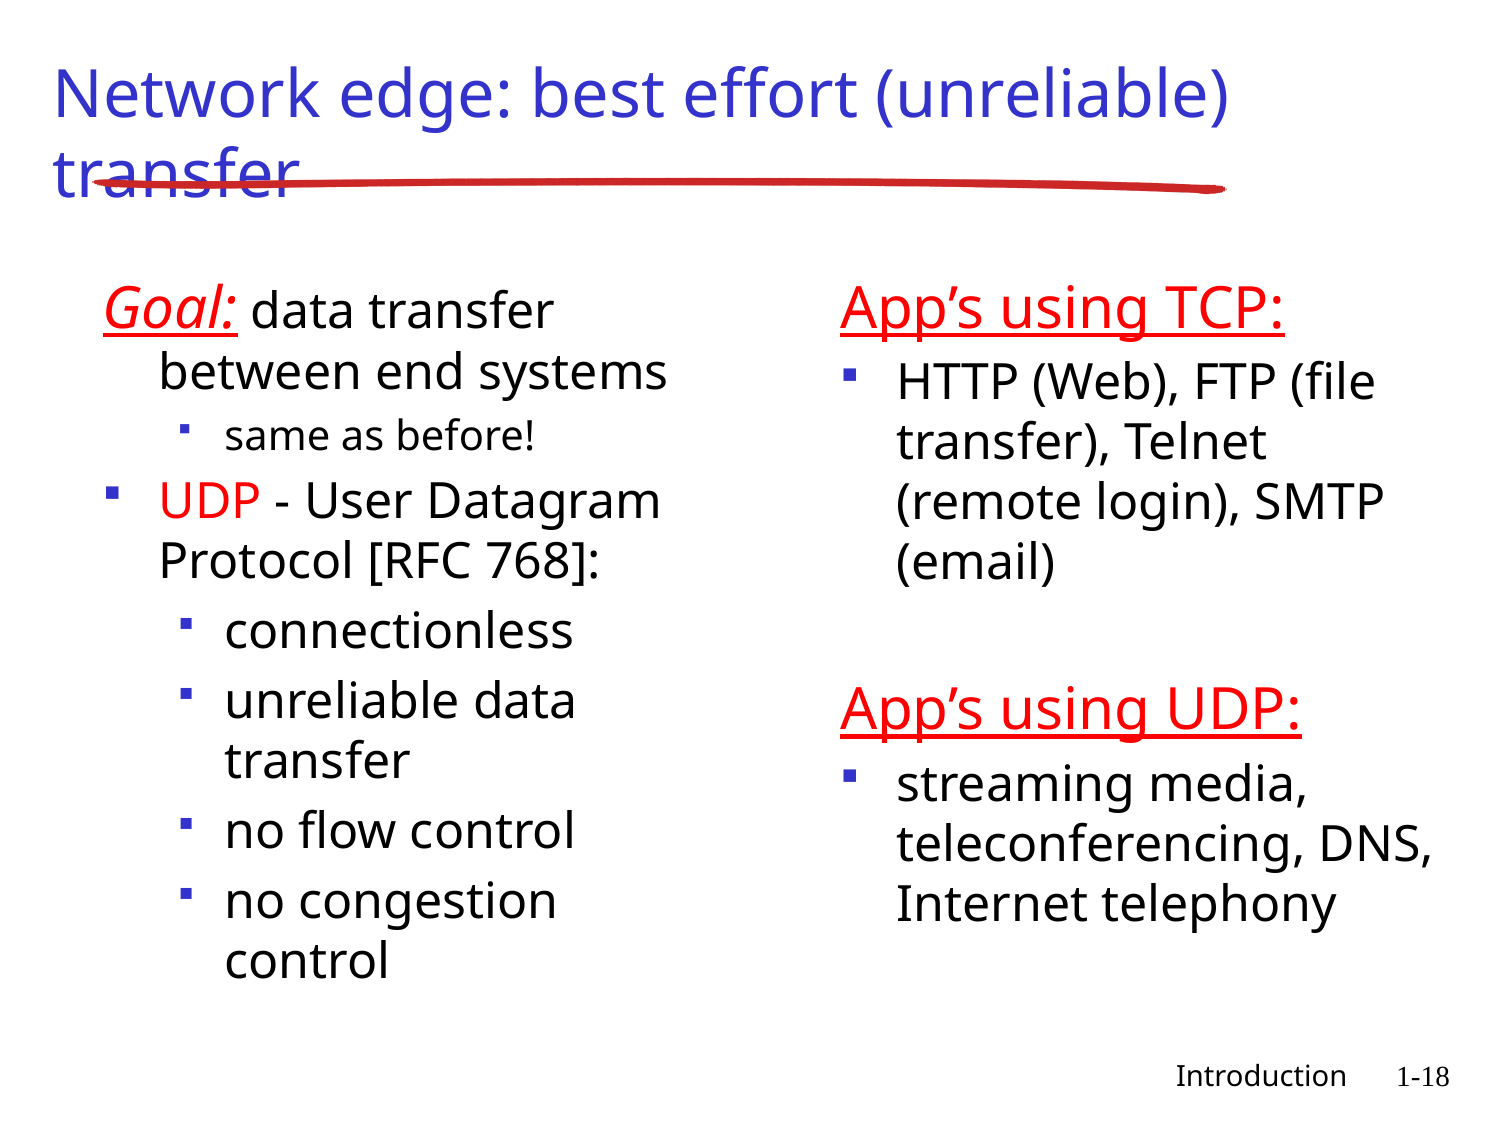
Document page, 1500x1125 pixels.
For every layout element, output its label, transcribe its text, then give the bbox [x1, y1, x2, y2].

picture [87, 173, 1240, 199]
title Network edge: best effort (unreliable) transfer [37, 37, 1426, 226]
slide_number 1-18 [1362, 1049, 1466, 1125]
list Goal: data transfer between end systems same as before! UDP - User Datagram Protocol [RFC 768]: connectionless unreliable data transfer no flow control no congestion control [87, 262, 751, 1026]
list App’s using TCP: HTTP (Web), FTP (file transfer), Telnet (remote login), SMTP (email) App’s using UDP: streaming media, teleconferencing, DNS, Internet telephony [824, 262, 1463, 1026]
footer Introduction [887, 1049, 1362, 1125]
